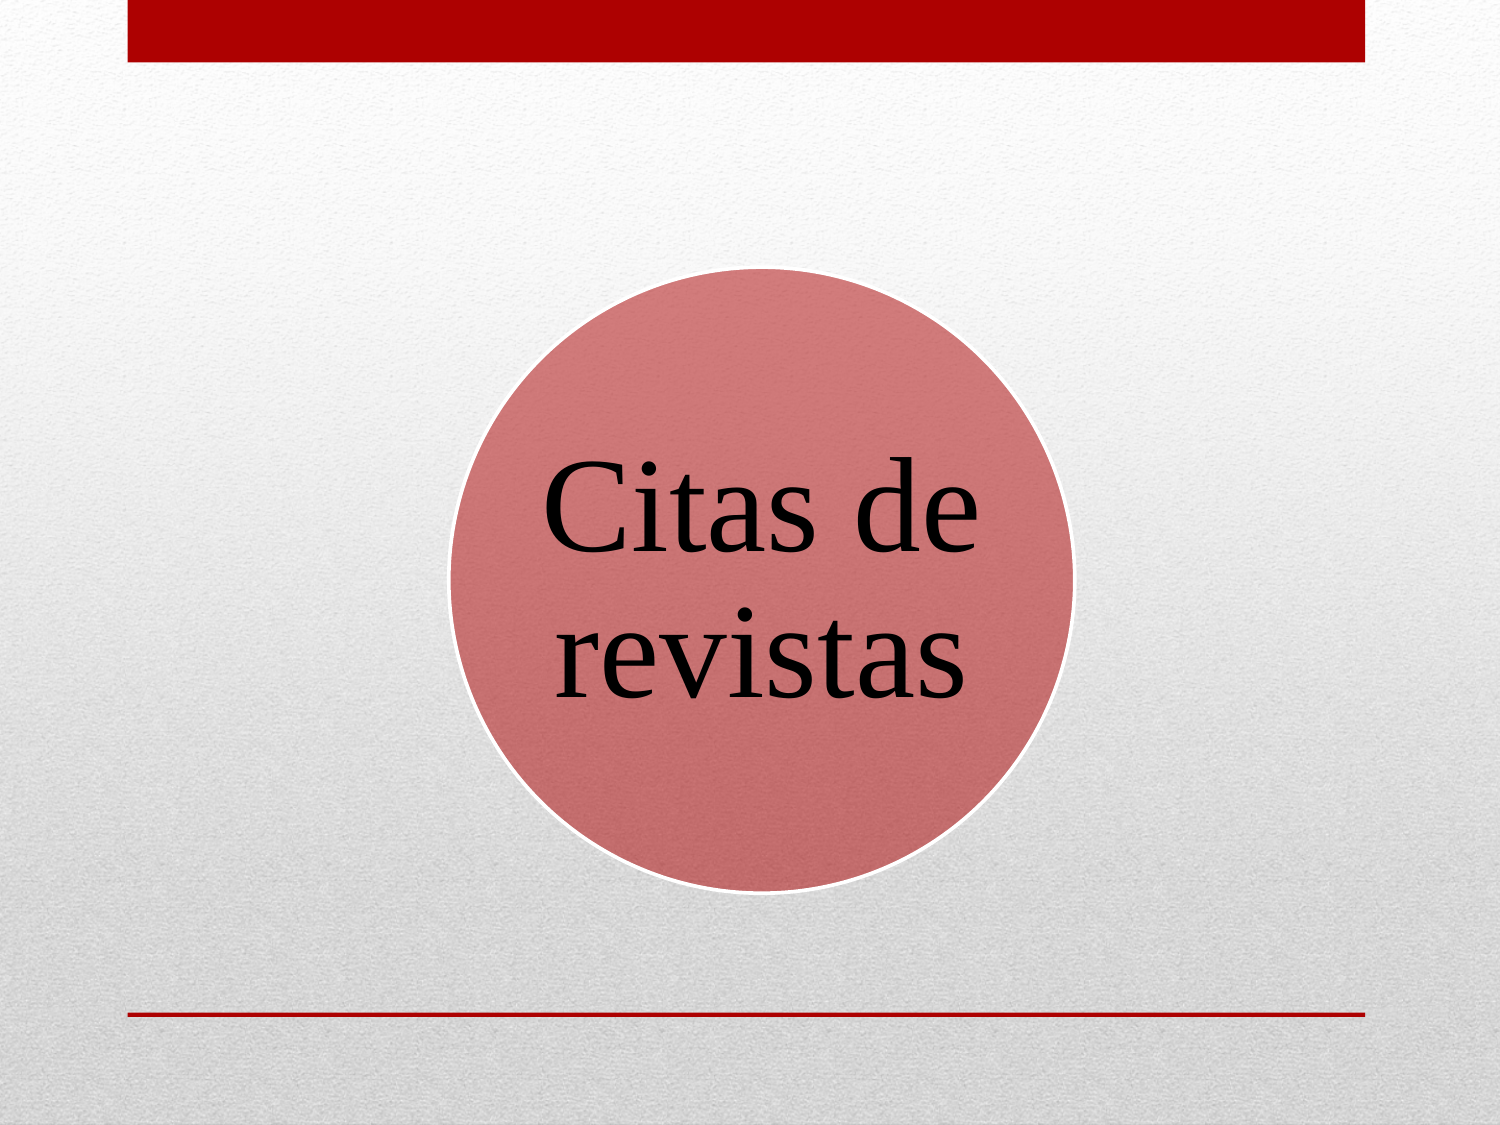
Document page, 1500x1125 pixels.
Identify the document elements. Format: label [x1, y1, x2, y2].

text_box [146, 266, 1377, 894]
